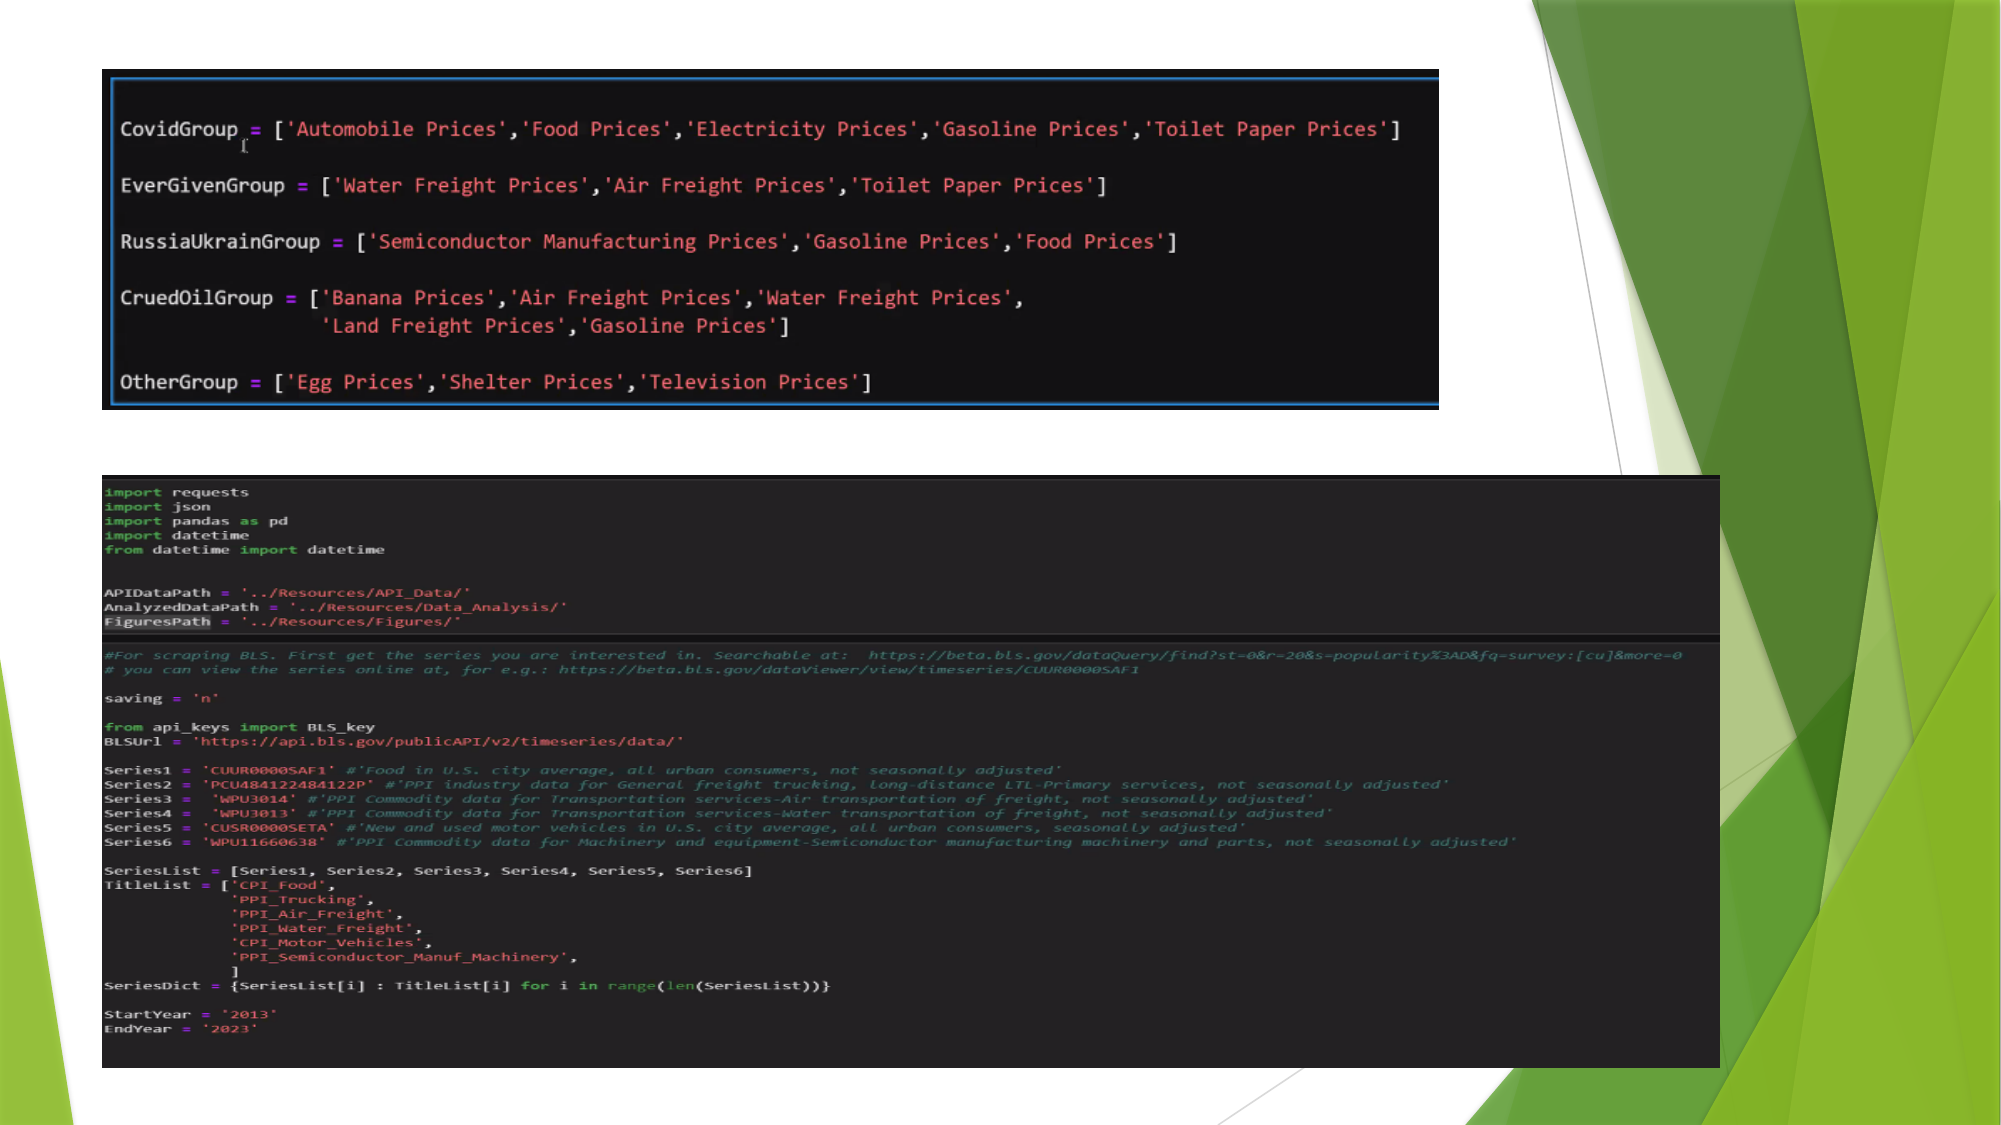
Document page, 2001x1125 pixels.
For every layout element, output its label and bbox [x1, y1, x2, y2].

picture [102, 68, 1440, 411]
picture [102, 475, 1720, 1069]
